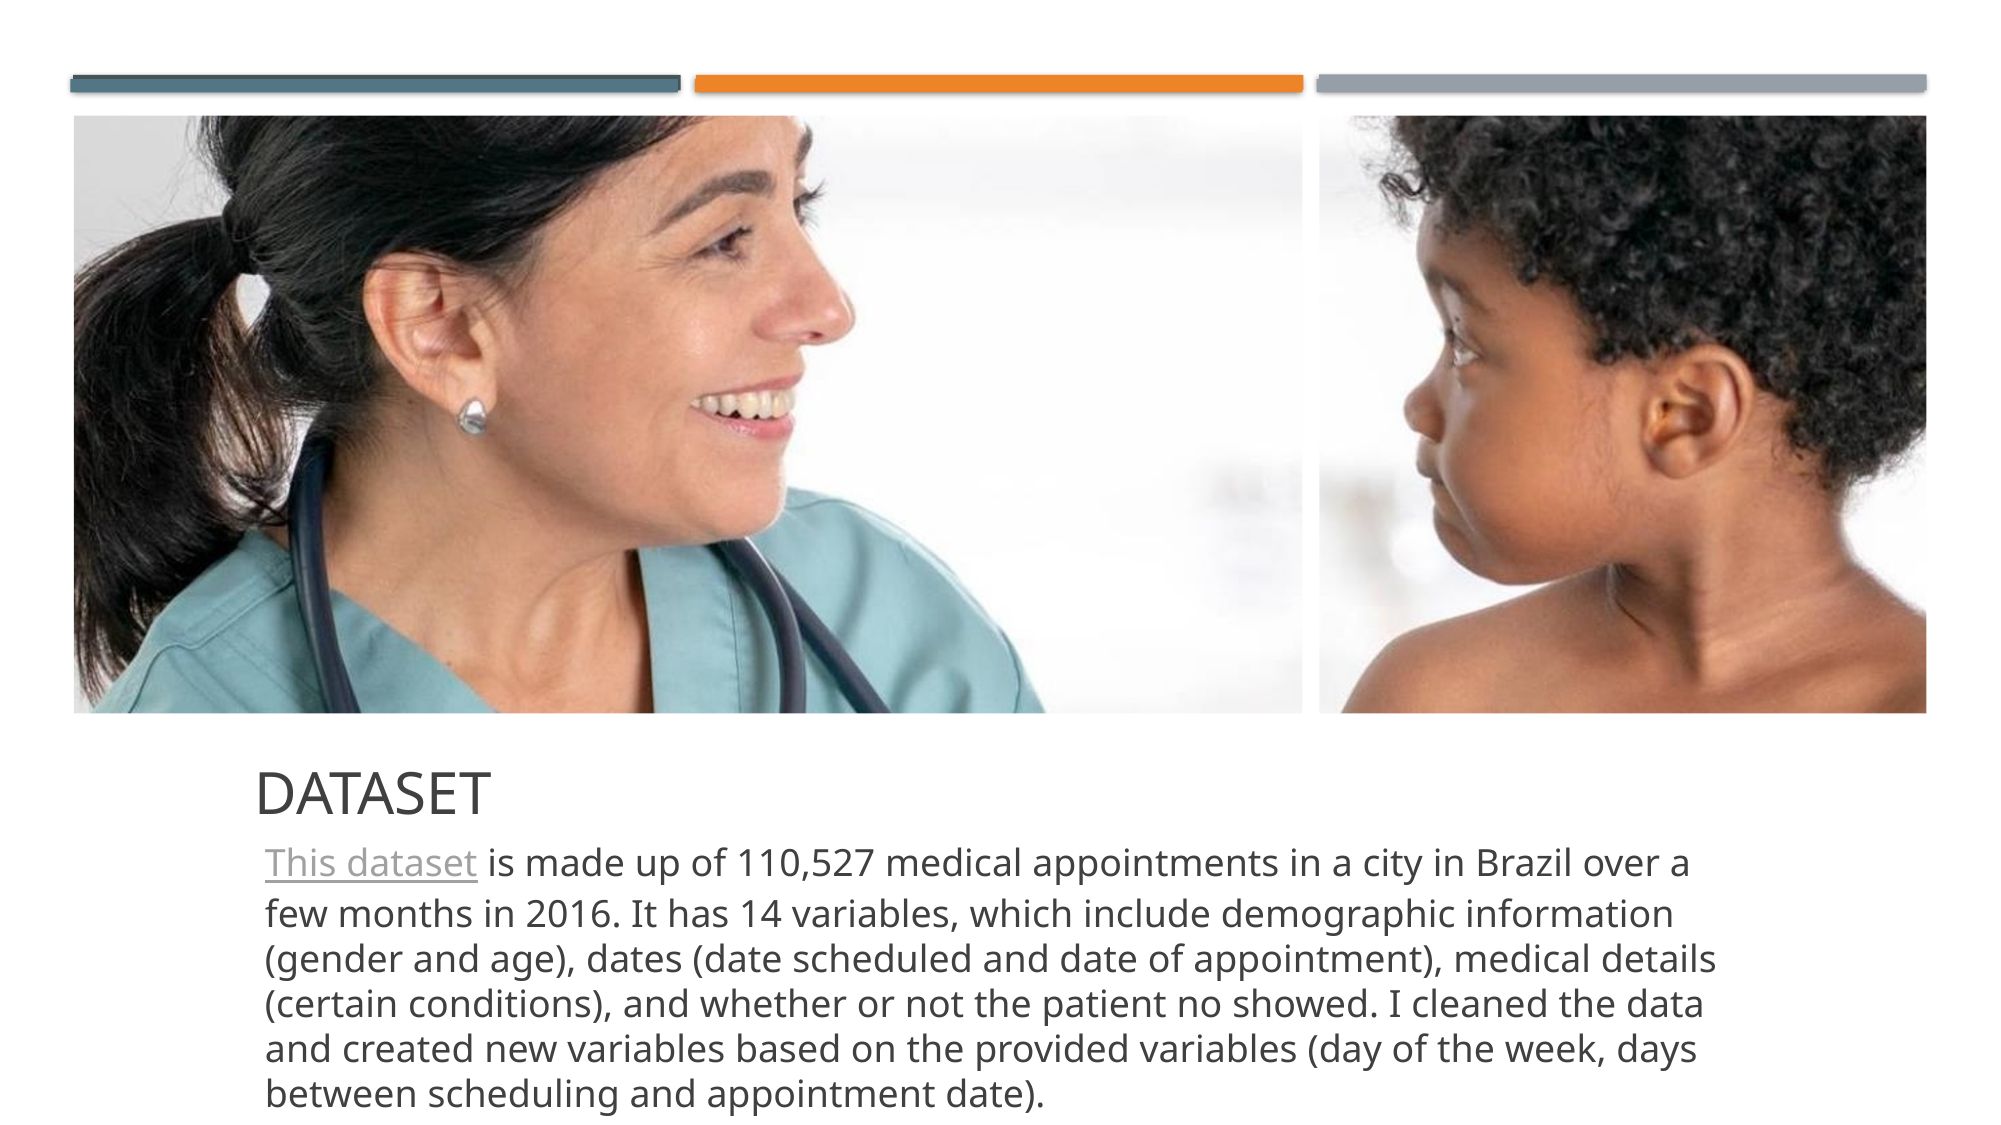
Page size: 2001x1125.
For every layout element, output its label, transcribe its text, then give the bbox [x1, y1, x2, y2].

picture [73, 115, 1927, 714]
text_box This dataset is made up of 110,527 medical appointments in a city in Brazil over a few months in 2016. It has 14 variables, which include demographic information (gender and age), dates (date scheduled and date of appointment), medical details (certain conditions), and whether or not the patient no showed. I cleaned the data and created new variables based on the provided variables (day of the week, days between scheduling and appointment date). [249, 831, 1750, 1077]
text_box Dataset [73, 725, 674, 834]
